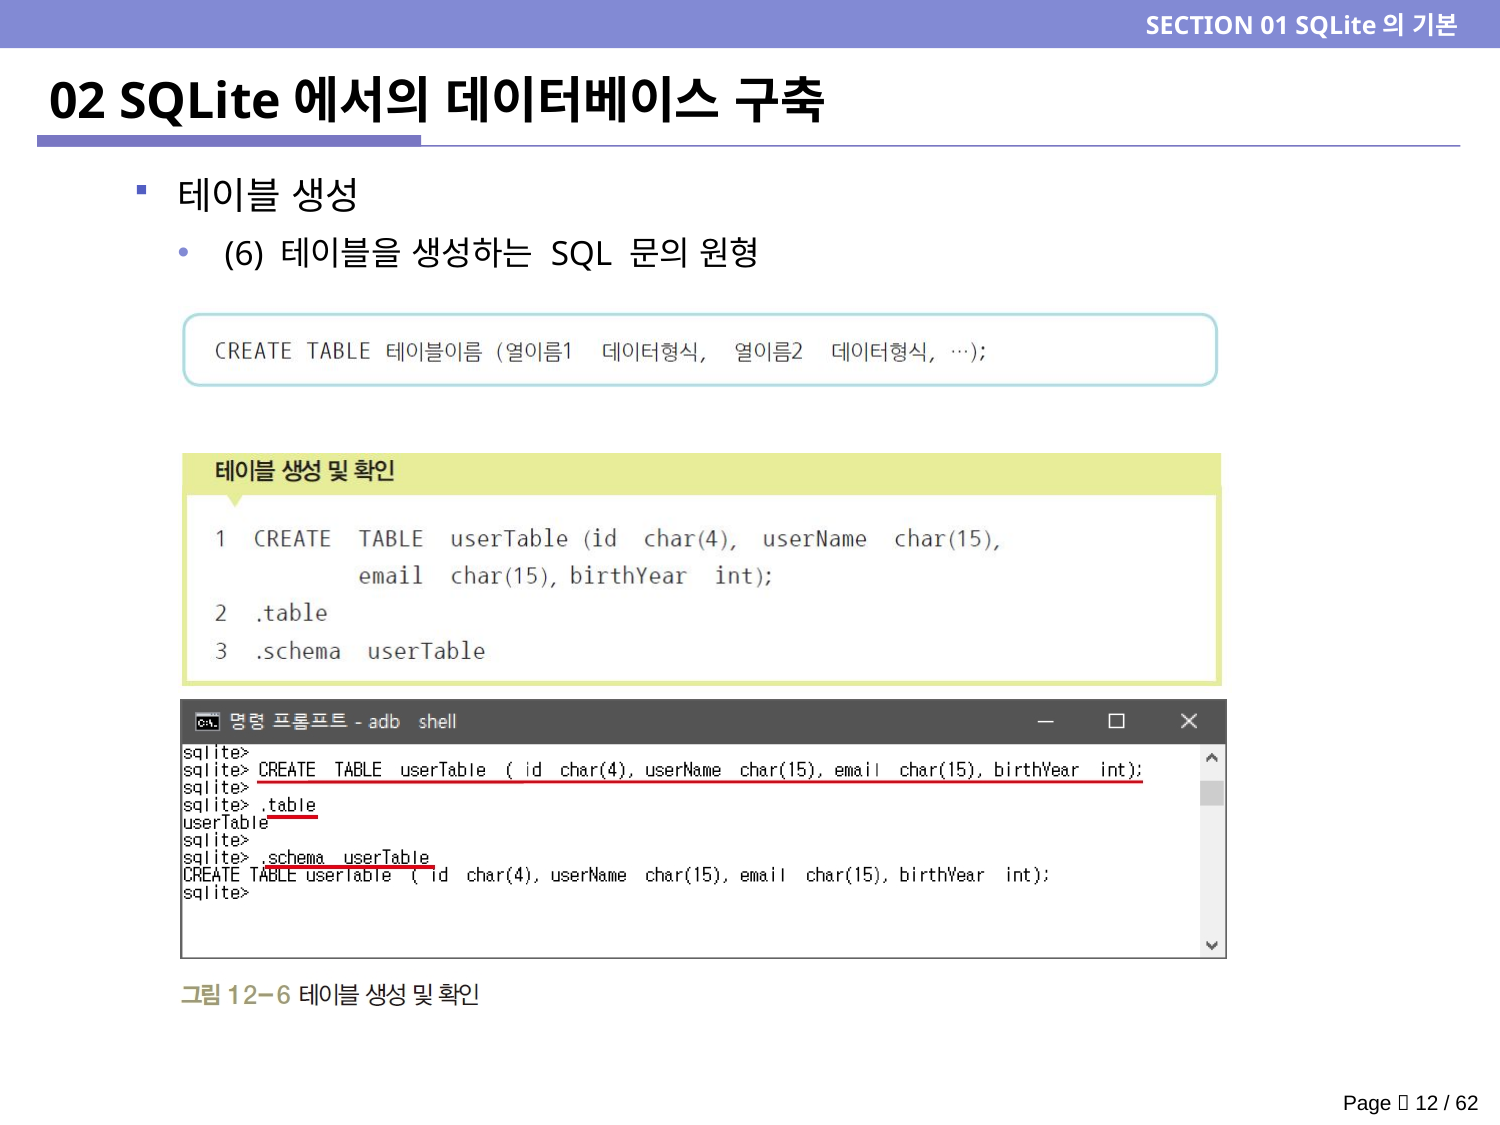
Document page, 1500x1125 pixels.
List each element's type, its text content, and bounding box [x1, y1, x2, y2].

text_box SECTION 01 SQLite의 기본 [1131, 2, 1500, 48]
picture [178, 452, 1232, 693]
picture [178, 697, 1228, 1008]
title 02 SQLite에서의 데이터베이스 구축 [48, 67, 1448, 132]
list 테이블 생성 (6) 테이블을 생성하는 SQL 문의 원형 [104, 171, 1382, 880]
picture [178, 305, 1222, 395]
